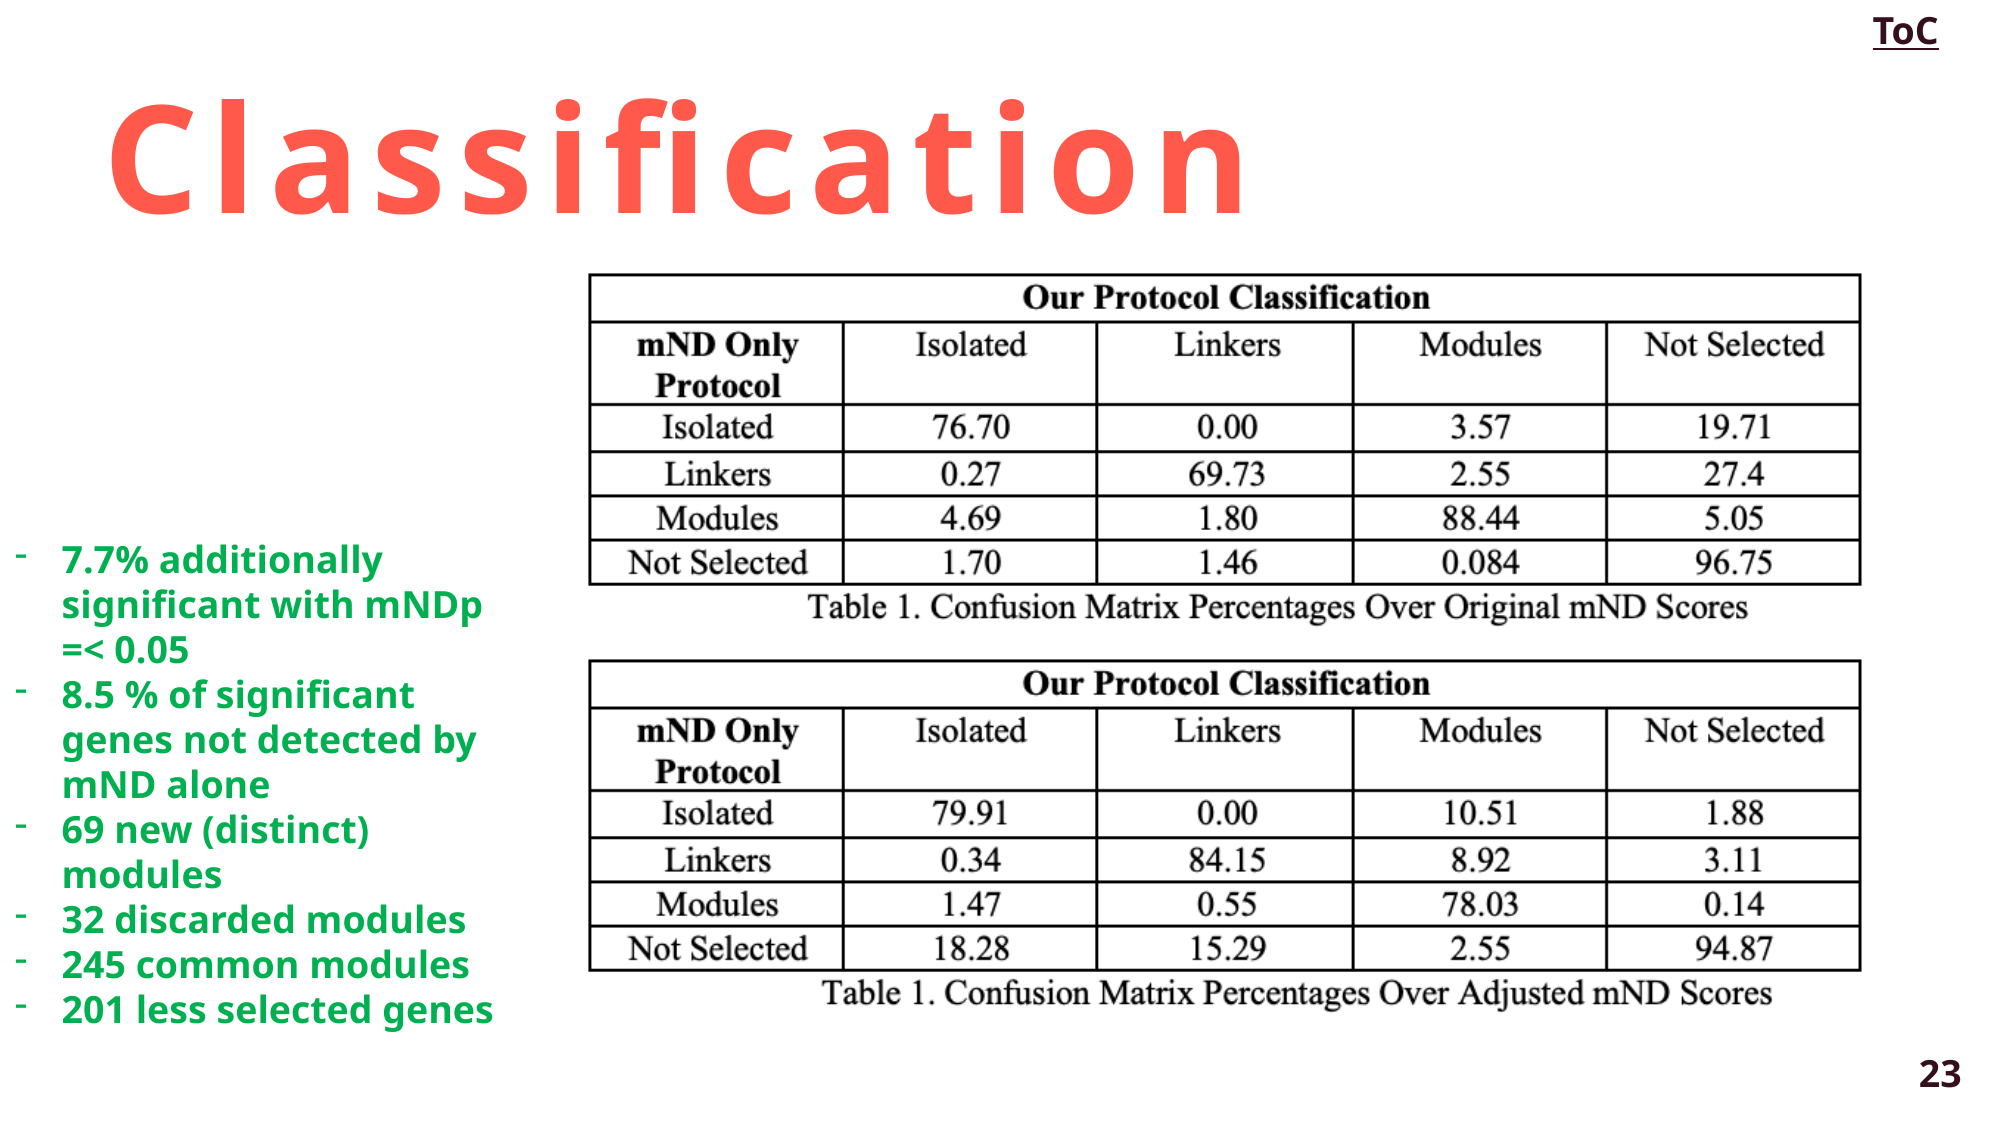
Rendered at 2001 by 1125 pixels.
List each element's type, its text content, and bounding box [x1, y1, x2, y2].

picture [568, 253, 1903, 1028]
text_box Classification [88, 0, 1770, 254]
text_box 23 [1904, 1042, 1977, 1103]
text_box ToC [1857, 0, 1954, 66]
text_box 7.7% additionally significant with mNDp =< 0.05 8.5 % of significant genes not detected by mND alone 69 new (distinct) modules 32 discarded modules 245 common modules 201 less selected genes [0, 529, 550, 1039]
